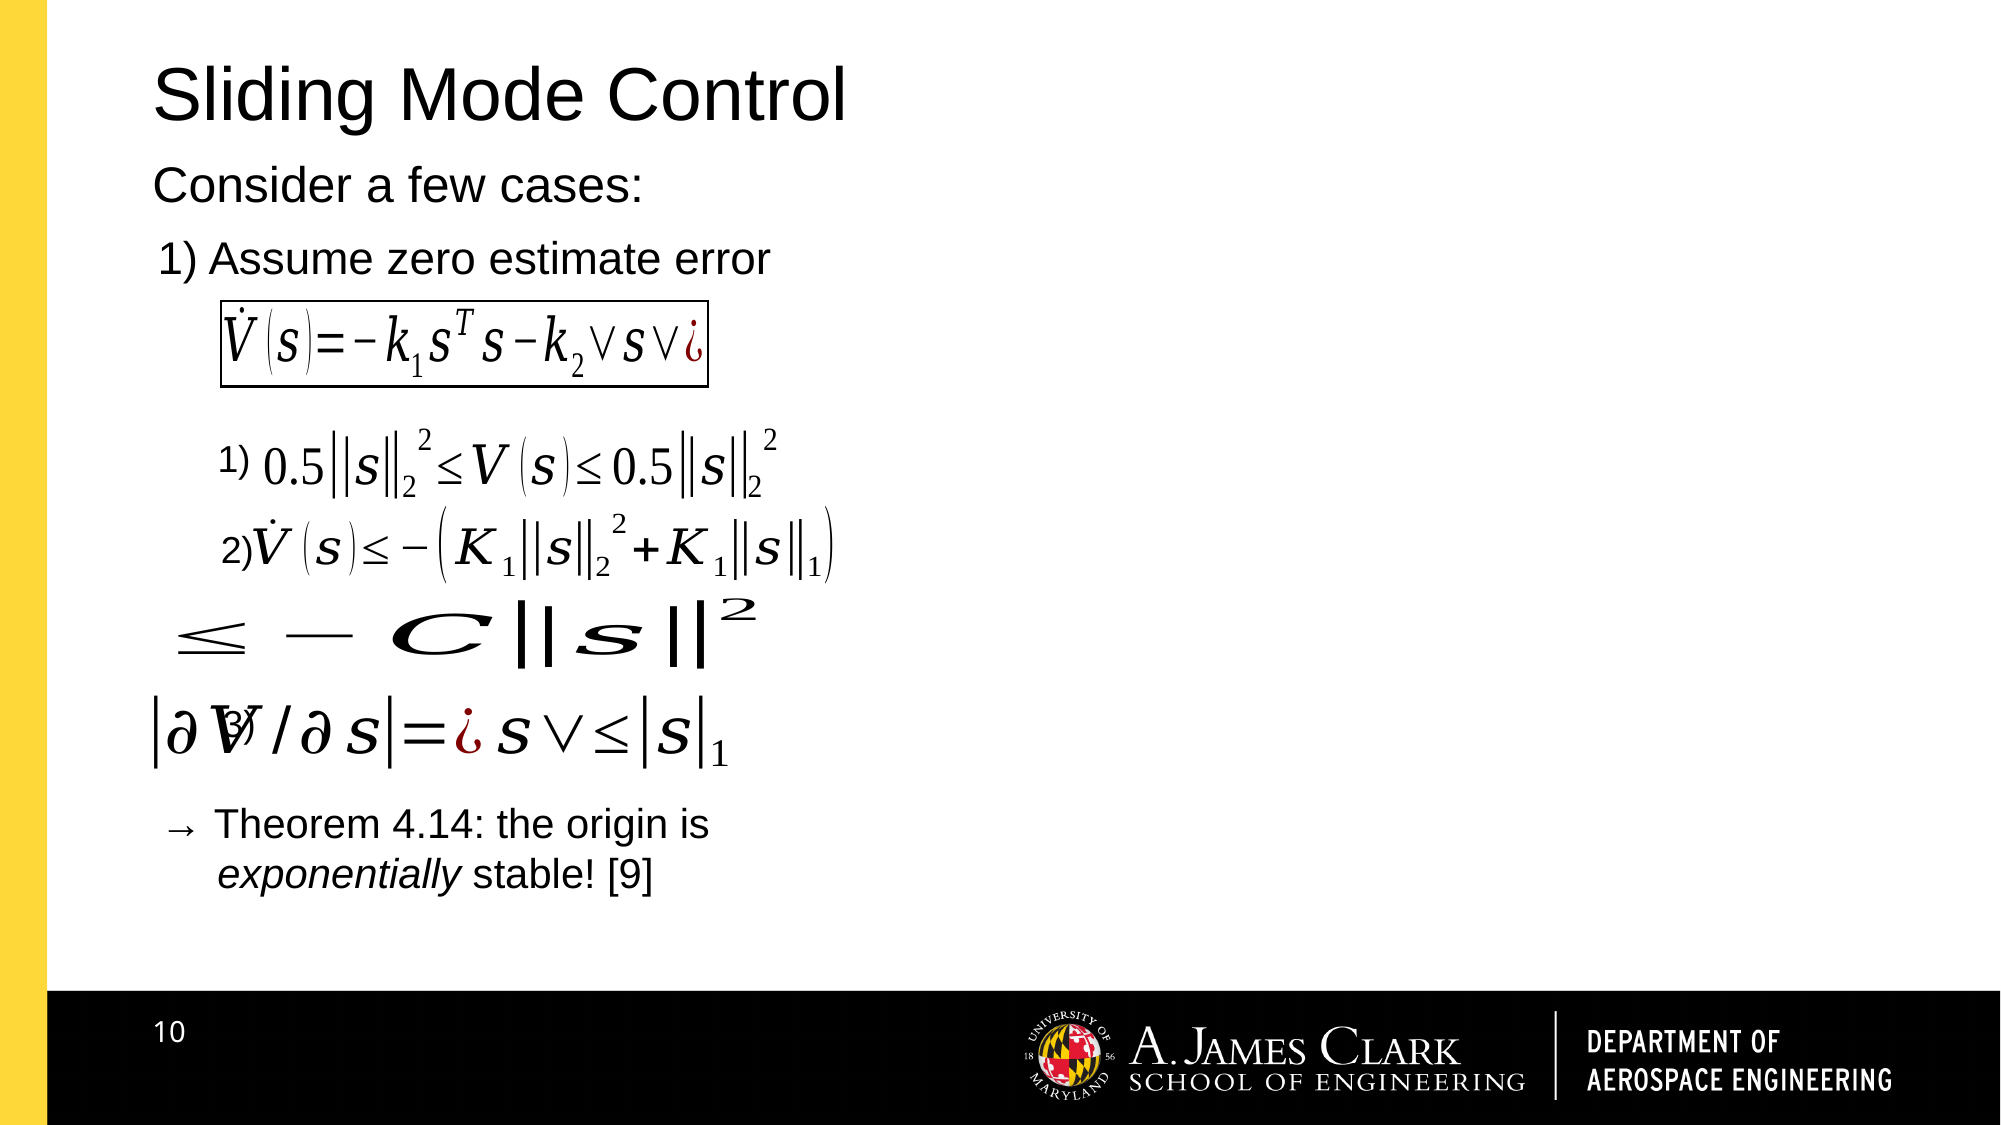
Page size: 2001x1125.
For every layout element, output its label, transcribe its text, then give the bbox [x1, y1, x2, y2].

text_box 2) [205, 518, 302, 603]
text_box 1) [202, 427, 299, 512]
footer 10 [137, 1002, 985, 1063]
title Sliding Mode Control [137, 0, 1863, 145]
text_box → Theorem 4.14: the origin is exponentially stable! [9] [102, 789, 769, 896]
picture [0, 0, 2001, 1125]
text_box Consider a few cases: [137, 145, 1863, 229]
text_box 1) Assume zero estimate error [142, 229, 899, 305]
text_box 3) [207, 692, 304, 777]
